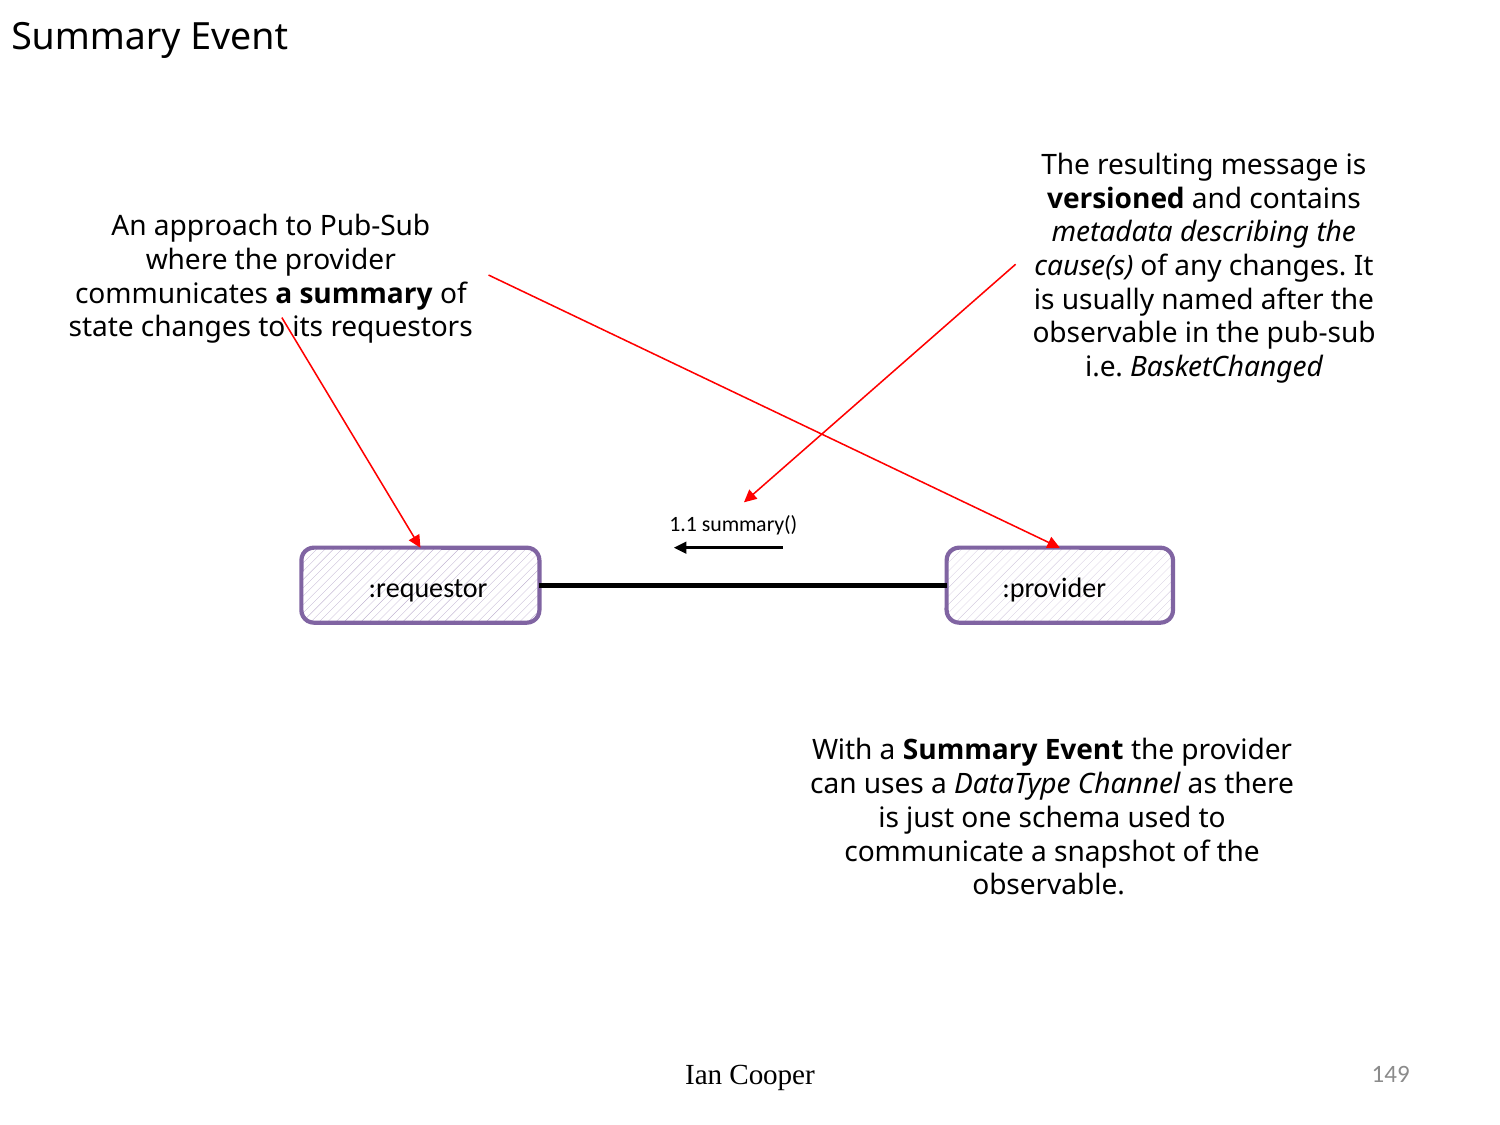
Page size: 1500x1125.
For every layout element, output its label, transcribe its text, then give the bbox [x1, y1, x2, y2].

text_box [944, 545, 1176, 625]
footer Ian Cooper [512, 1042, 988, 1103]
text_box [488, 275, 1061, 548]
text_box :requestor [354, 562, 518, 611]
text_box [299, 545, 542, 625]
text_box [281, 317, 421, 548]
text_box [743, 265, 1016, 503]
text_box The resulting message is versioned and contains metadata describing the cause(s) of any changes. It is usually named after the observable in the pub-sub i.e. BasketChanged [1015, 138, 1393, 390]
text_box Summary Event [0, 0, 1500, 69]
text_box An approach to Pub-Sub where the provider communicates a summary of state changes to its requestors [53, 200, 489, 350]
text_box With a Summary Event the provider can uses a DataType Channel as there is just one schema used to communicate a snapshot of the observable. [782, 724, 1322, 908]
slide_number 149 [1074, 1042, 1425, 1103]
text_box :provider [987, 562, 1133, 611]
